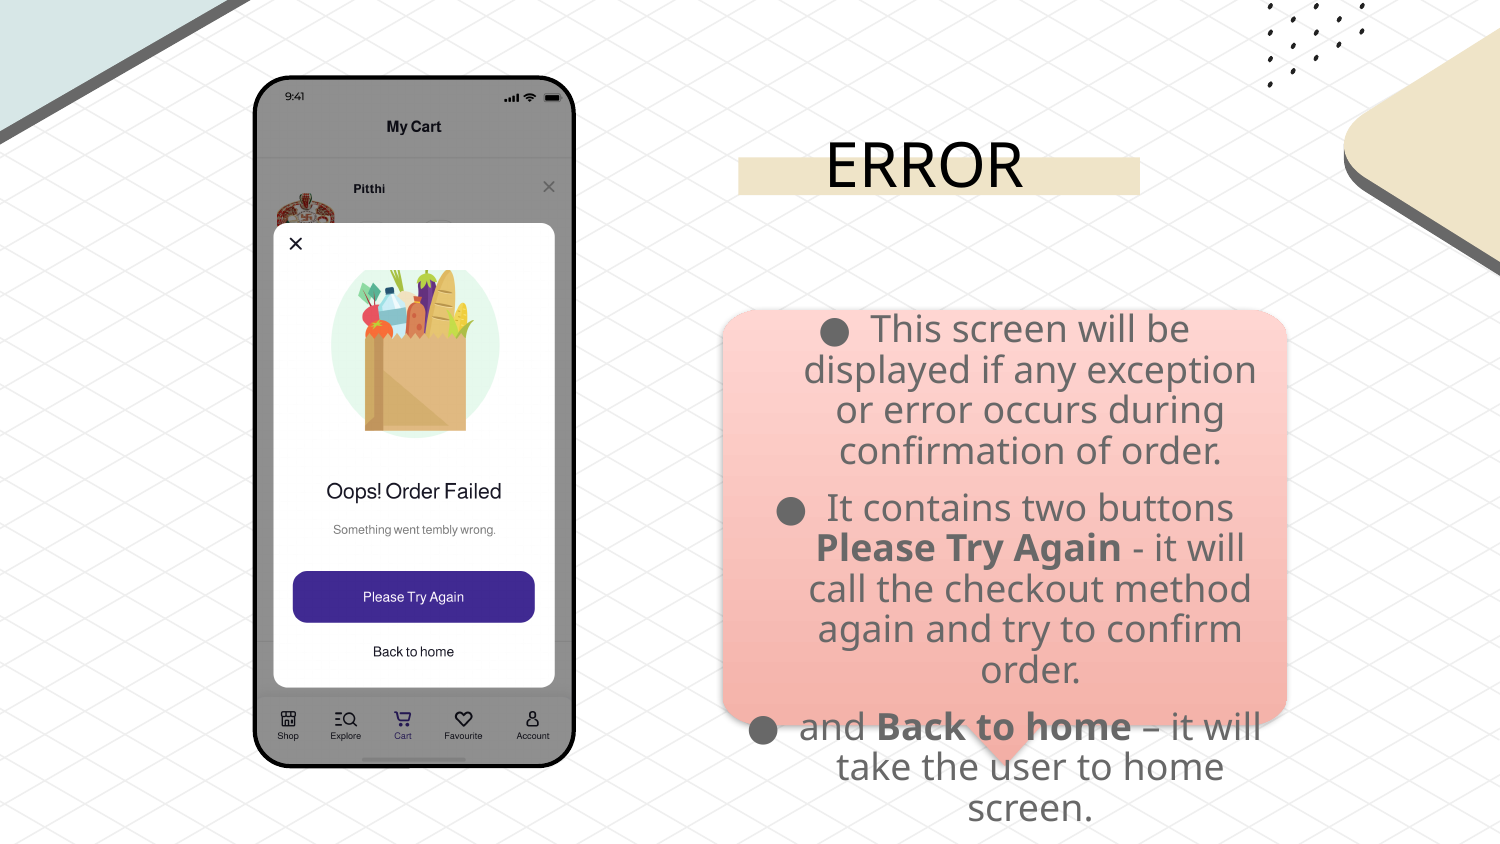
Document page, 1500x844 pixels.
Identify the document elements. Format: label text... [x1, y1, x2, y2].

text_box [722, 610, 1288, 767]
list This screen will be displayed if any exception or error occurs during confirmation of order. It contains two buttons Please Try Again - it will call the checkout method again and try to confirm order. and Back to home – it will take the user to home screen. [698, 295, 1288, 610]
picture [254, 77, 574, 767]
title ERROR [578, 115, 1500, 210]
